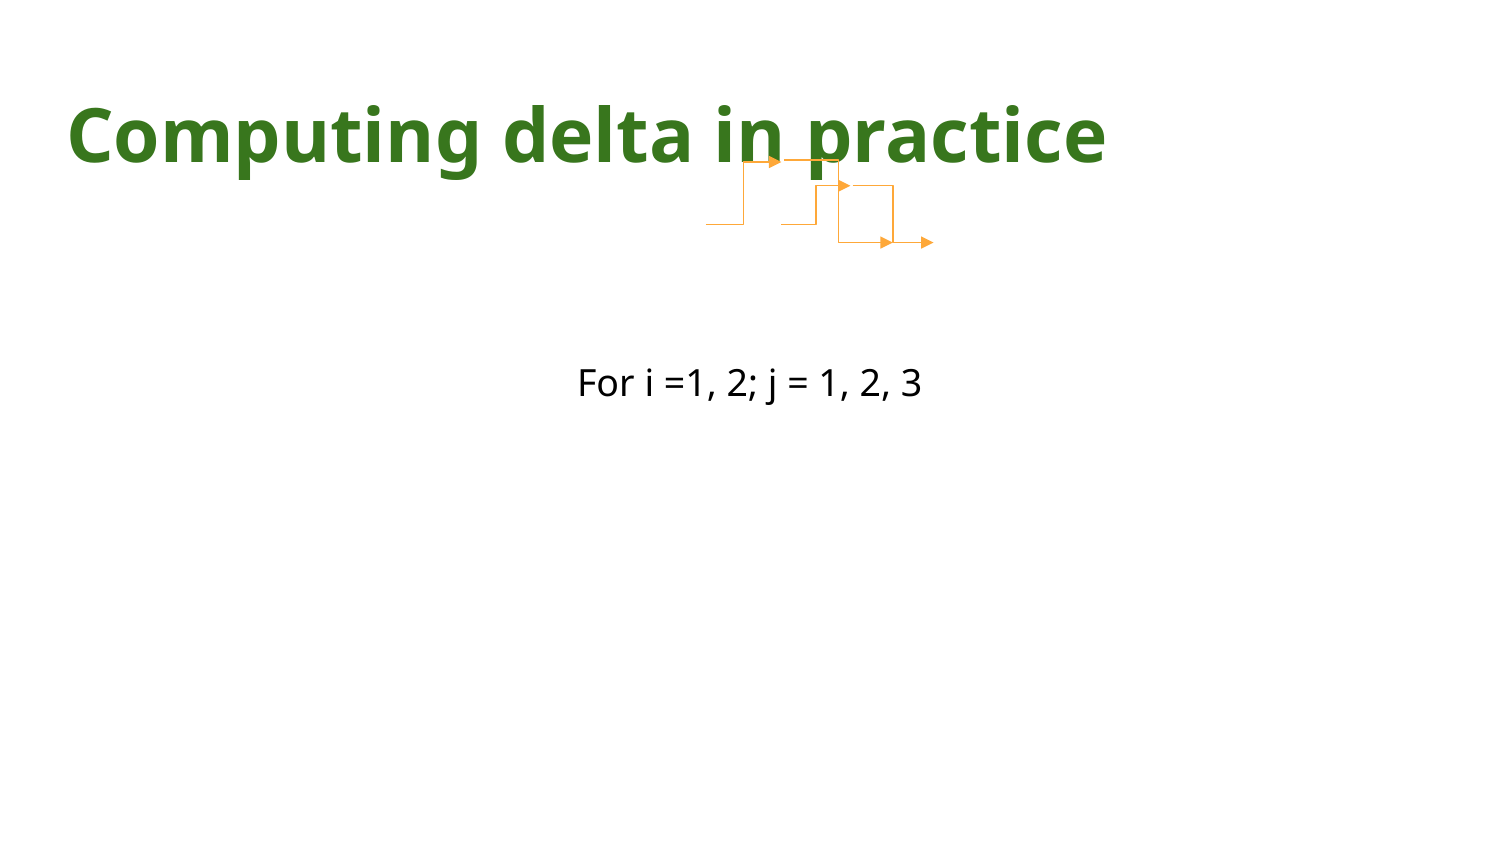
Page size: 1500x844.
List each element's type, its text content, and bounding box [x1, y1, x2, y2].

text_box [705, 161, 781, 225]
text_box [781, 185, 851, 225]
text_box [784, 159, 894, 185]
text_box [852, 185, 934, 243]
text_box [784, 226, 852, 235]
title Computing delta in practice [51, 72, 1449, 167]
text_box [784, 233, 847, 243]
